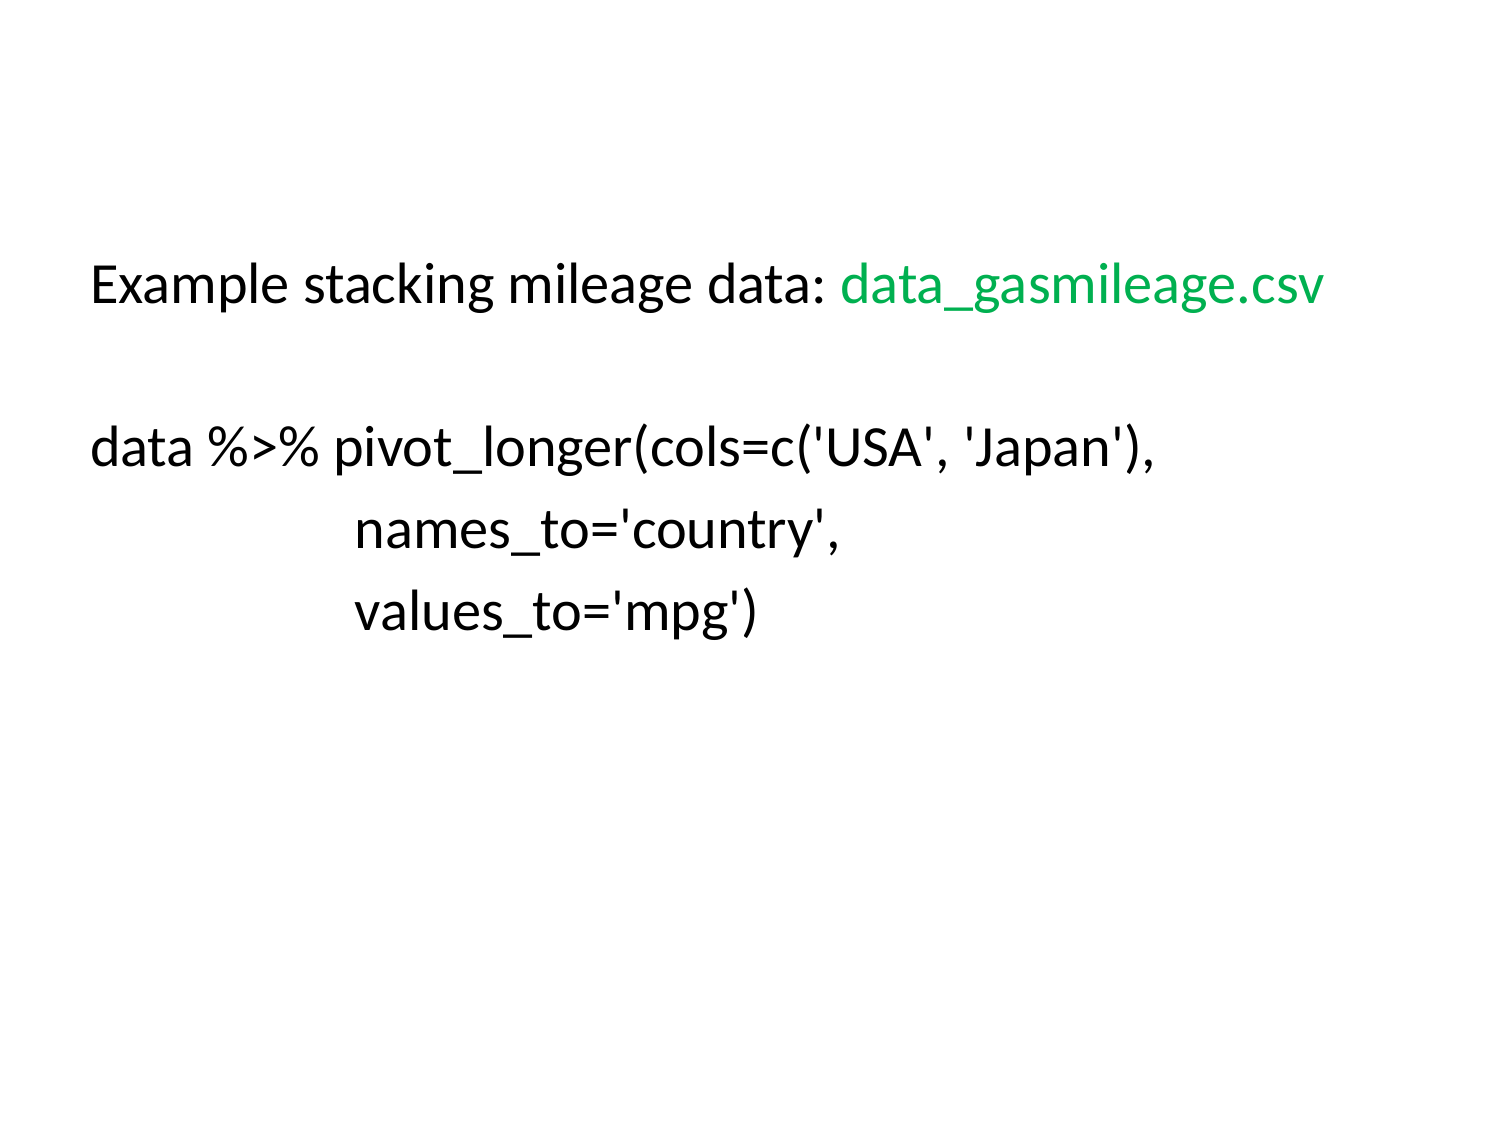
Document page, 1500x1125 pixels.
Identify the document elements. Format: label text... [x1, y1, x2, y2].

list Example stacking mileage data: data_gasmileage.csv data %>% pivot_longer(cols=c('USA', 'Japan'), names_to='country', values_to='mpg') [75, 237, 1425, 1075]
